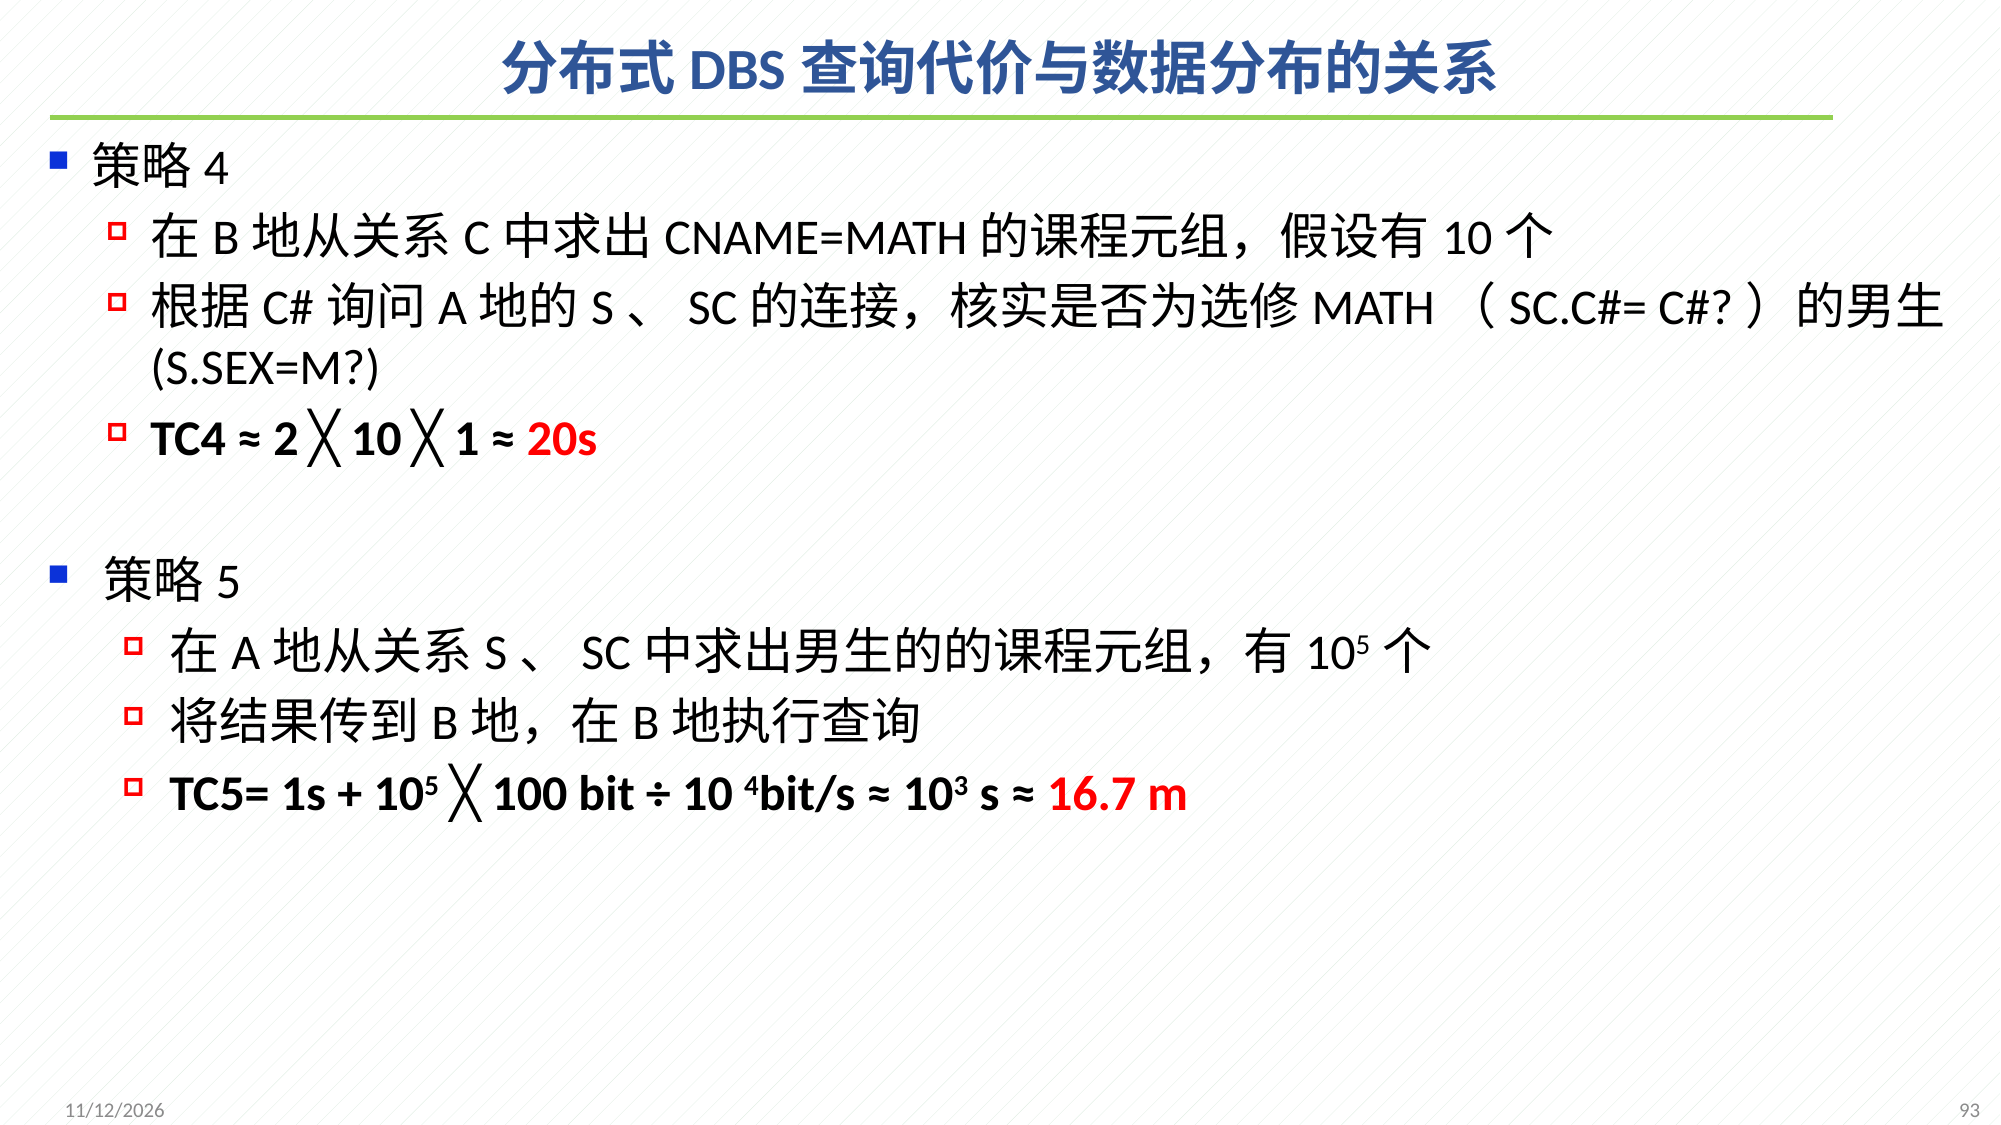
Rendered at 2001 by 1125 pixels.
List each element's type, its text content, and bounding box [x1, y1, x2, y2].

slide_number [49, 1079, 500, 1125]
slide_number 93 [1545, 1079, 1996, 1125]
list 策略4 在B地从关系C中求出CNAME=MATH的课程元组，假设有10个 根据C#询问A地的S、SC的连接，核实是否为选修MATH（SC.C#= C#?）的男生(S.SEX=M?) TC4 ≈ 2 ╳ 10 ╳ 1 ≈ 20s 策略5 在A地从关系S、SC中求出男生的的课程元组，有105个 将结果传到B地，在B地执行查询 TC5= 1s + 105 ╳ 100 bit ÷ 10 4bit/s ≈ 103 s ≈ 16.7 m [32, 126, 1974, 1081]
title 分布式DBS查询代价与数据分布的关系 [50, 13, 1949, 126]
